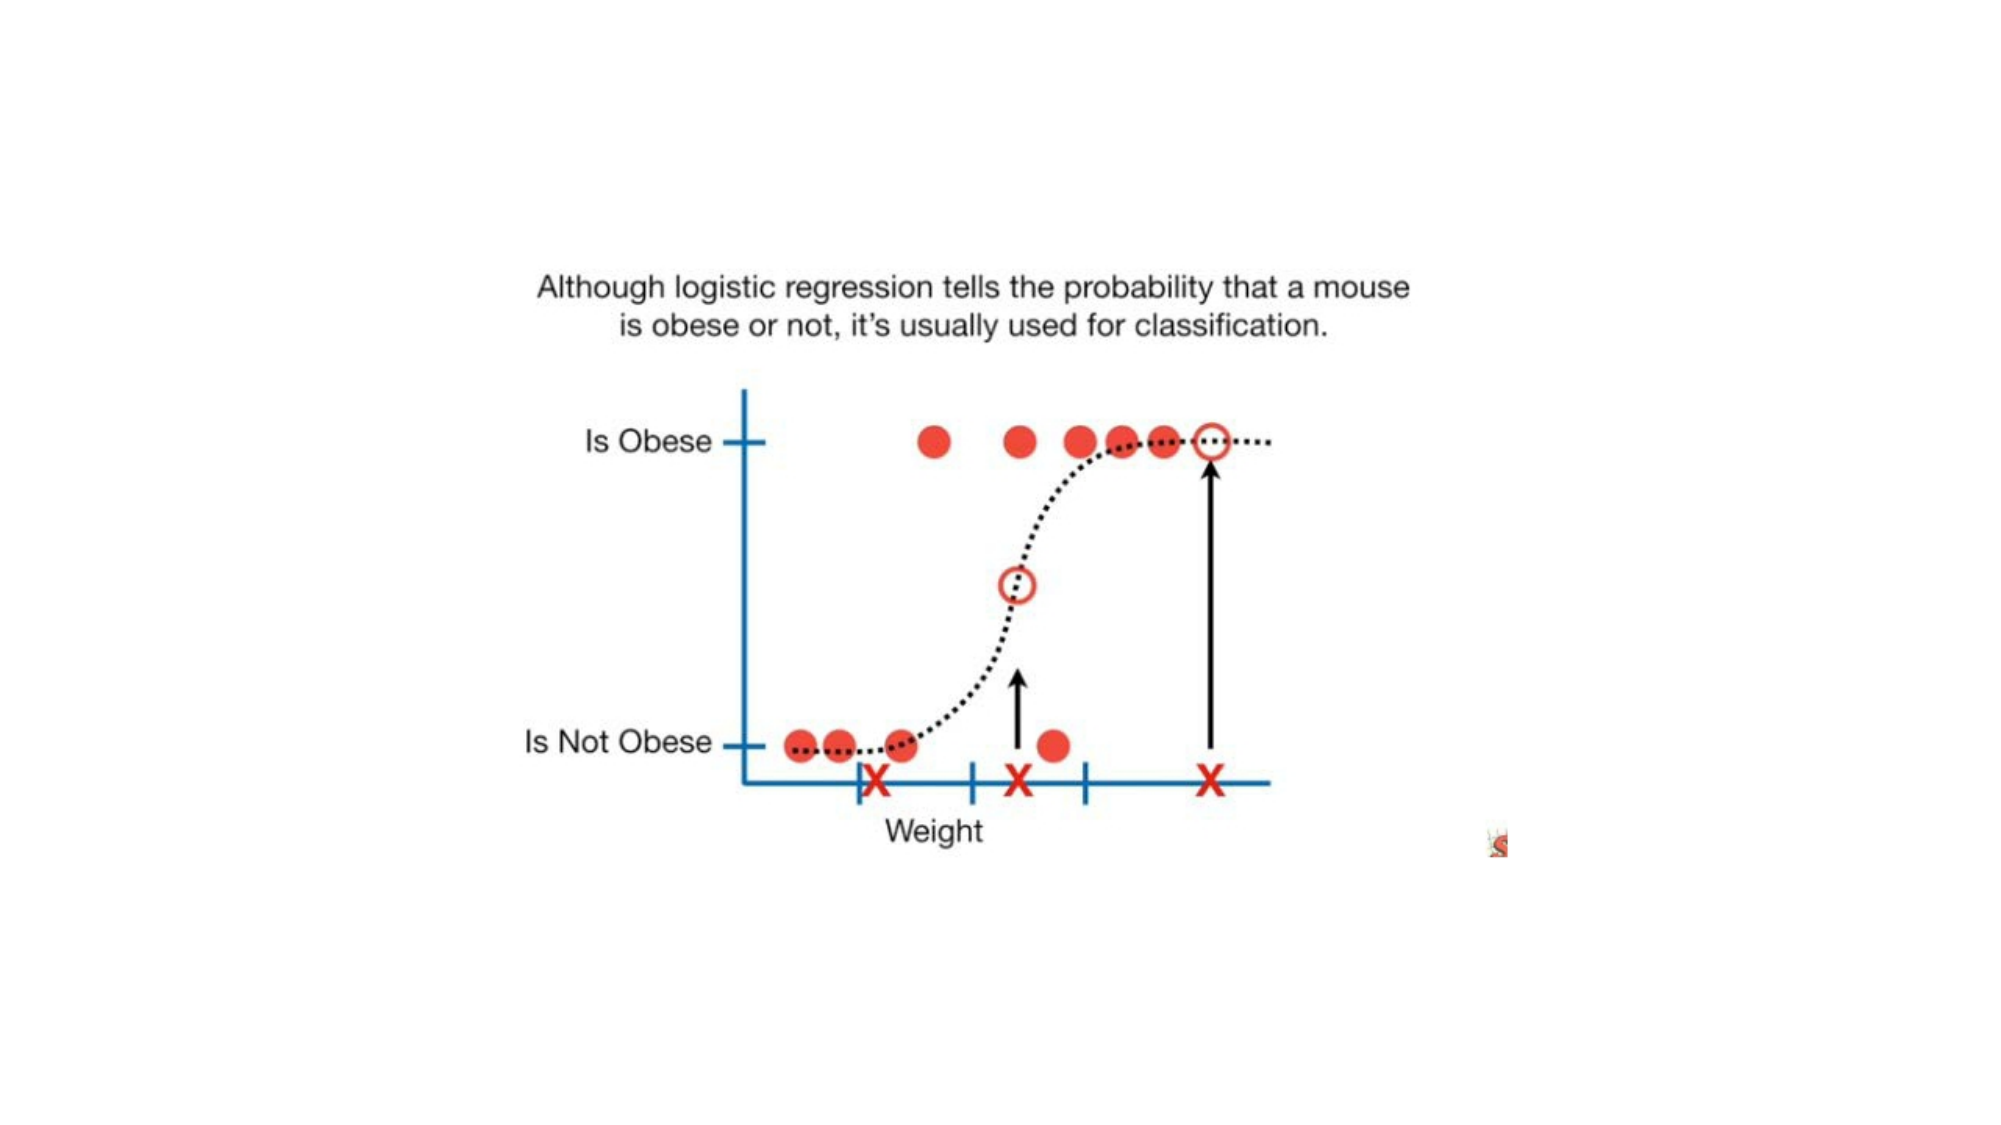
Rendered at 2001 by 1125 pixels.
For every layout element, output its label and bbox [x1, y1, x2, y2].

picture [383, 241, 1511, 859]
